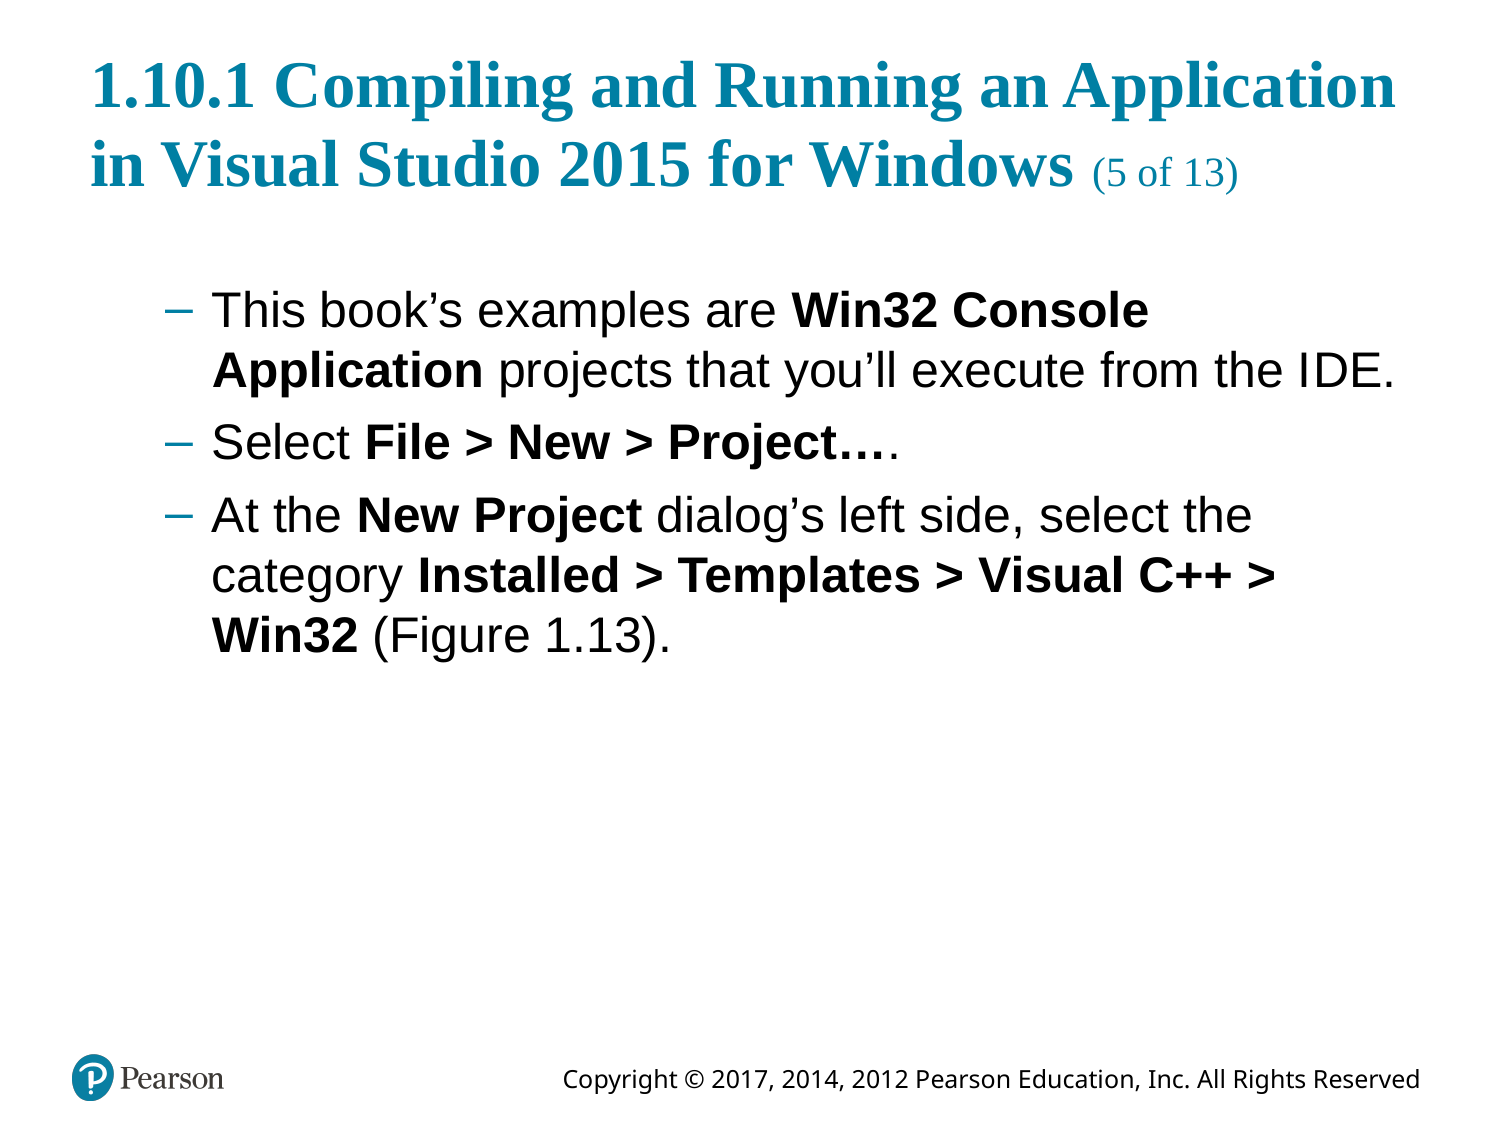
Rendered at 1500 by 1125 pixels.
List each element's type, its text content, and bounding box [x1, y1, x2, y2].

list This book’s examples are Win32 Console Application projects that you’ll execute from the I D E. Select File > New > Project…. At the New Project dialog’s left side, select the category Installed > Templates > Visual C++ > Win32 (Figure 1.13). [75, 262, 1425, 1005]
picture [80, 1063, 106, 1088]
picture [72, 1054, 88, 1070]
picture [98, 1054, 224, 1101]
title 1.10.1 Compiling and Running an Application in Visual Studio 2015 for Windows (5 of 13) [75, 35, 1425, 216]
picture [72, 1087, 83, 1101]
